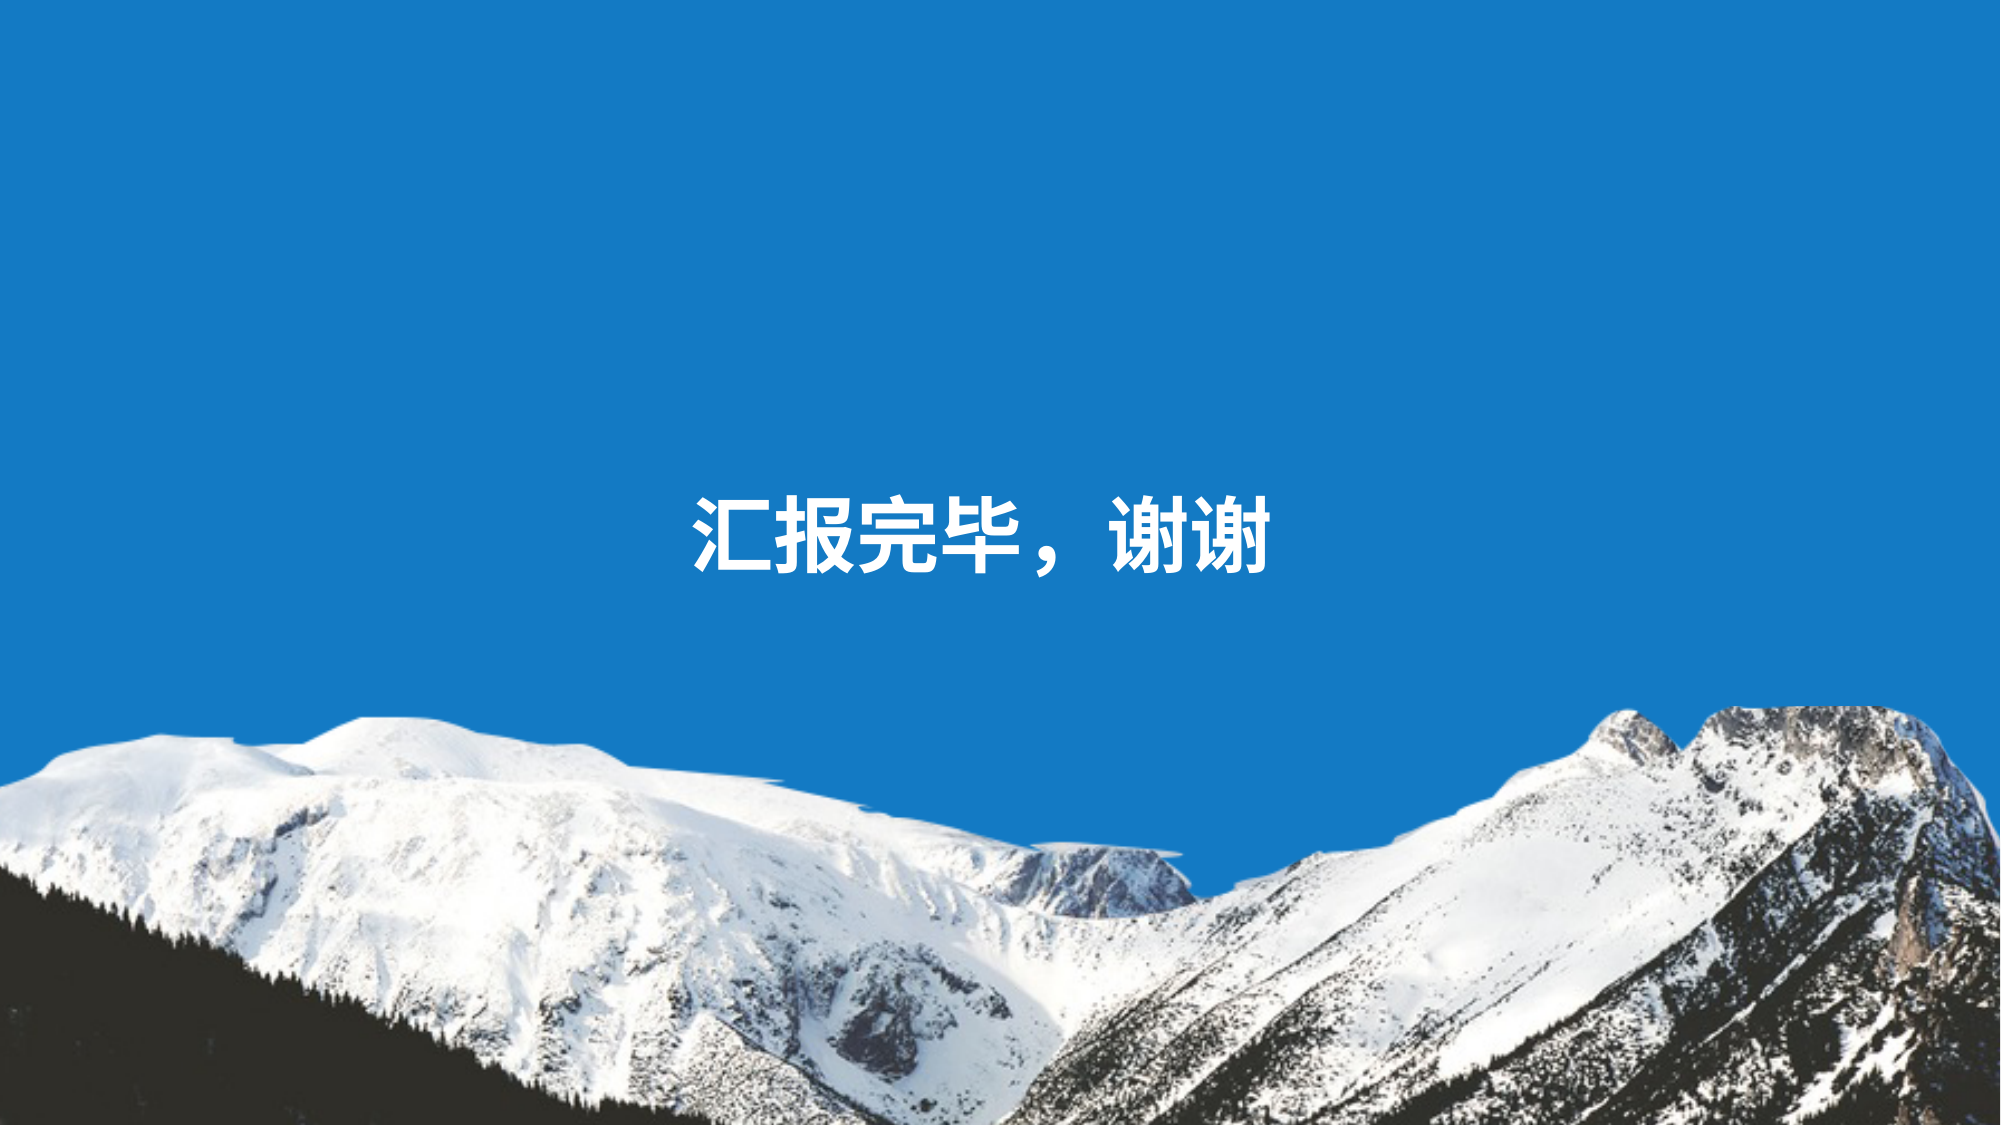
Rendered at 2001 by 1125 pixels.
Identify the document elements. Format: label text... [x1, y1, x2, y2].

text_box 汇报完毕，谢谢 [675, 475, 1314, 591]
picture [0, 706, 2001, 1125]
